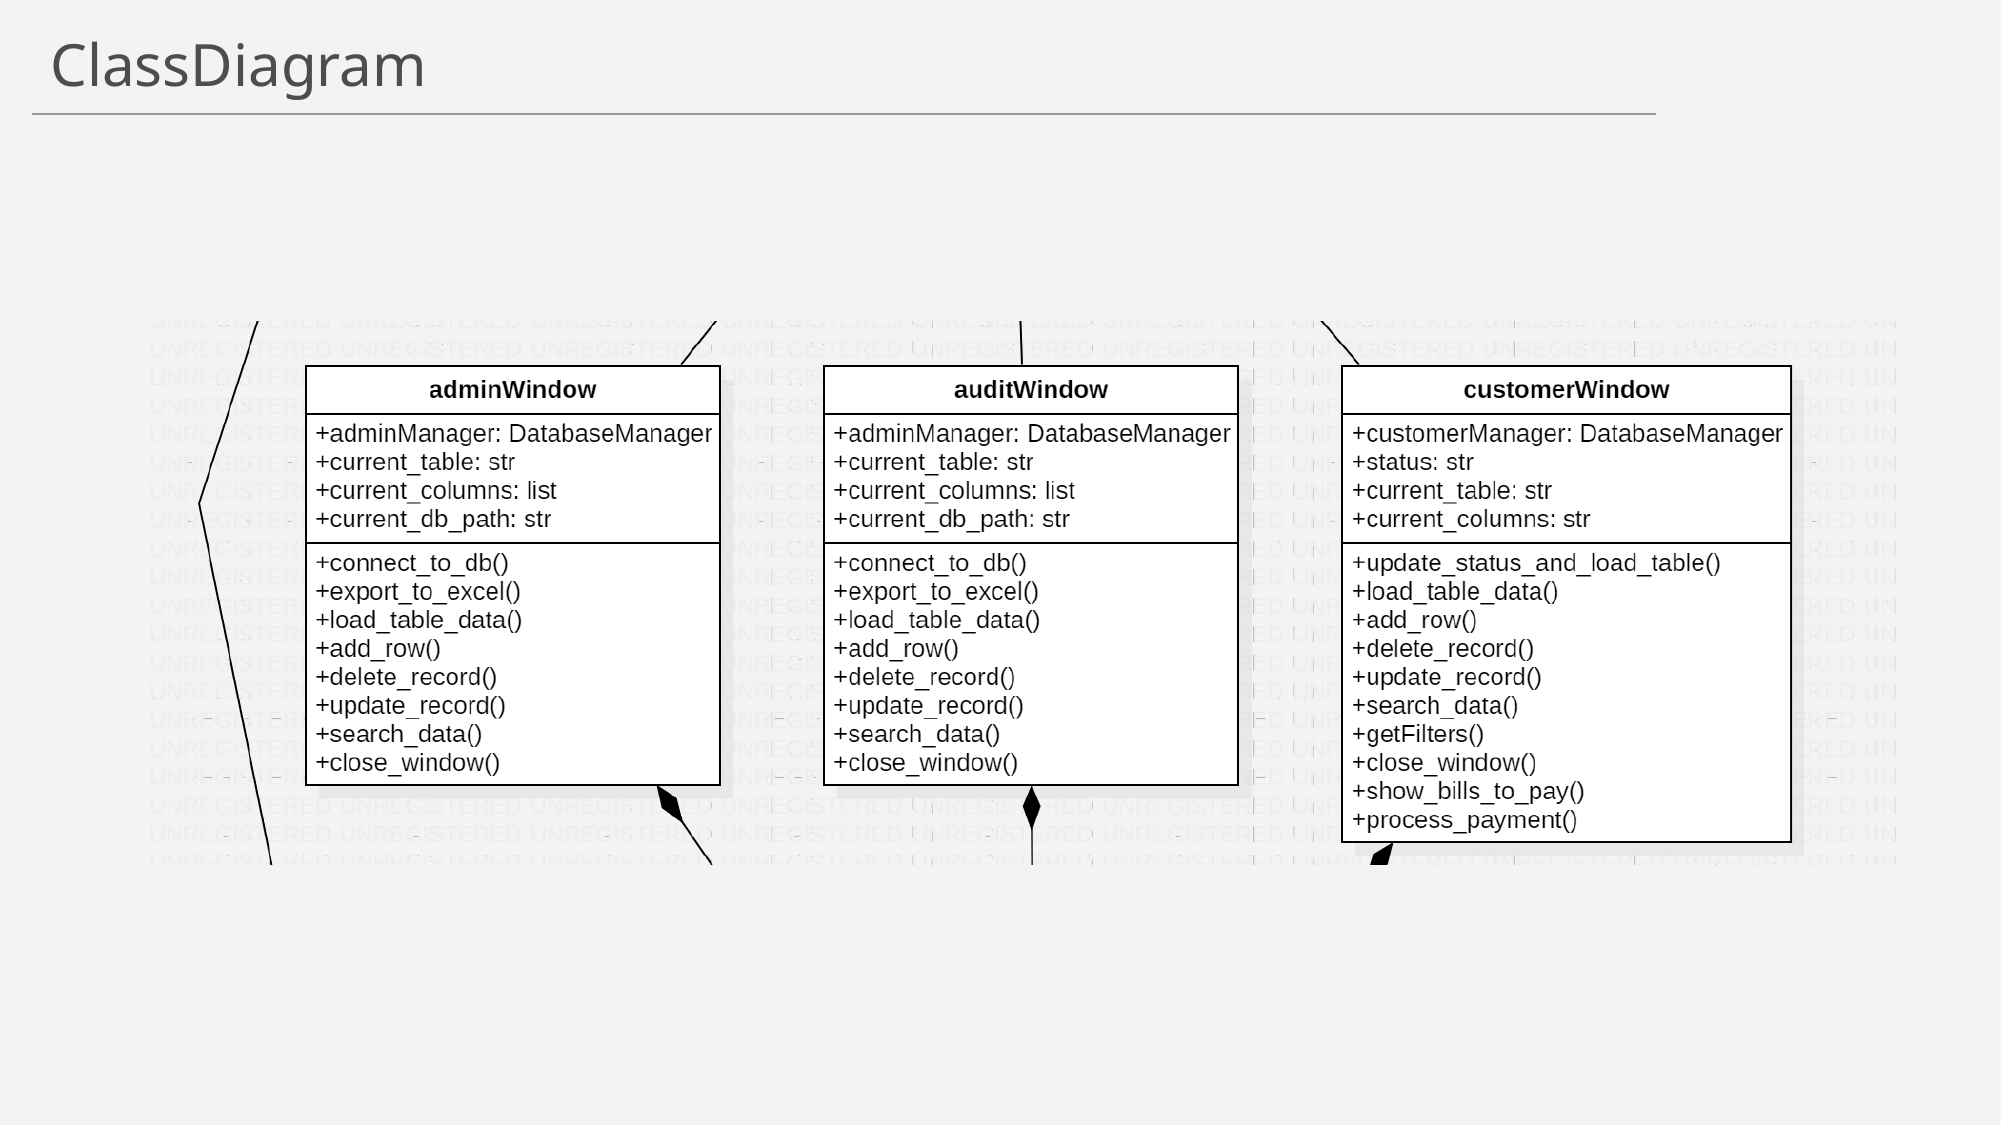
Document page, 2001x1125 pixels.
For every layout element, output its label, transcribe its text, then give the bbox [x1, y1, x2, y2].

picture [149, 321, 1896, 865]
text_box ClassDiagram [35, 20, 443, 106]
